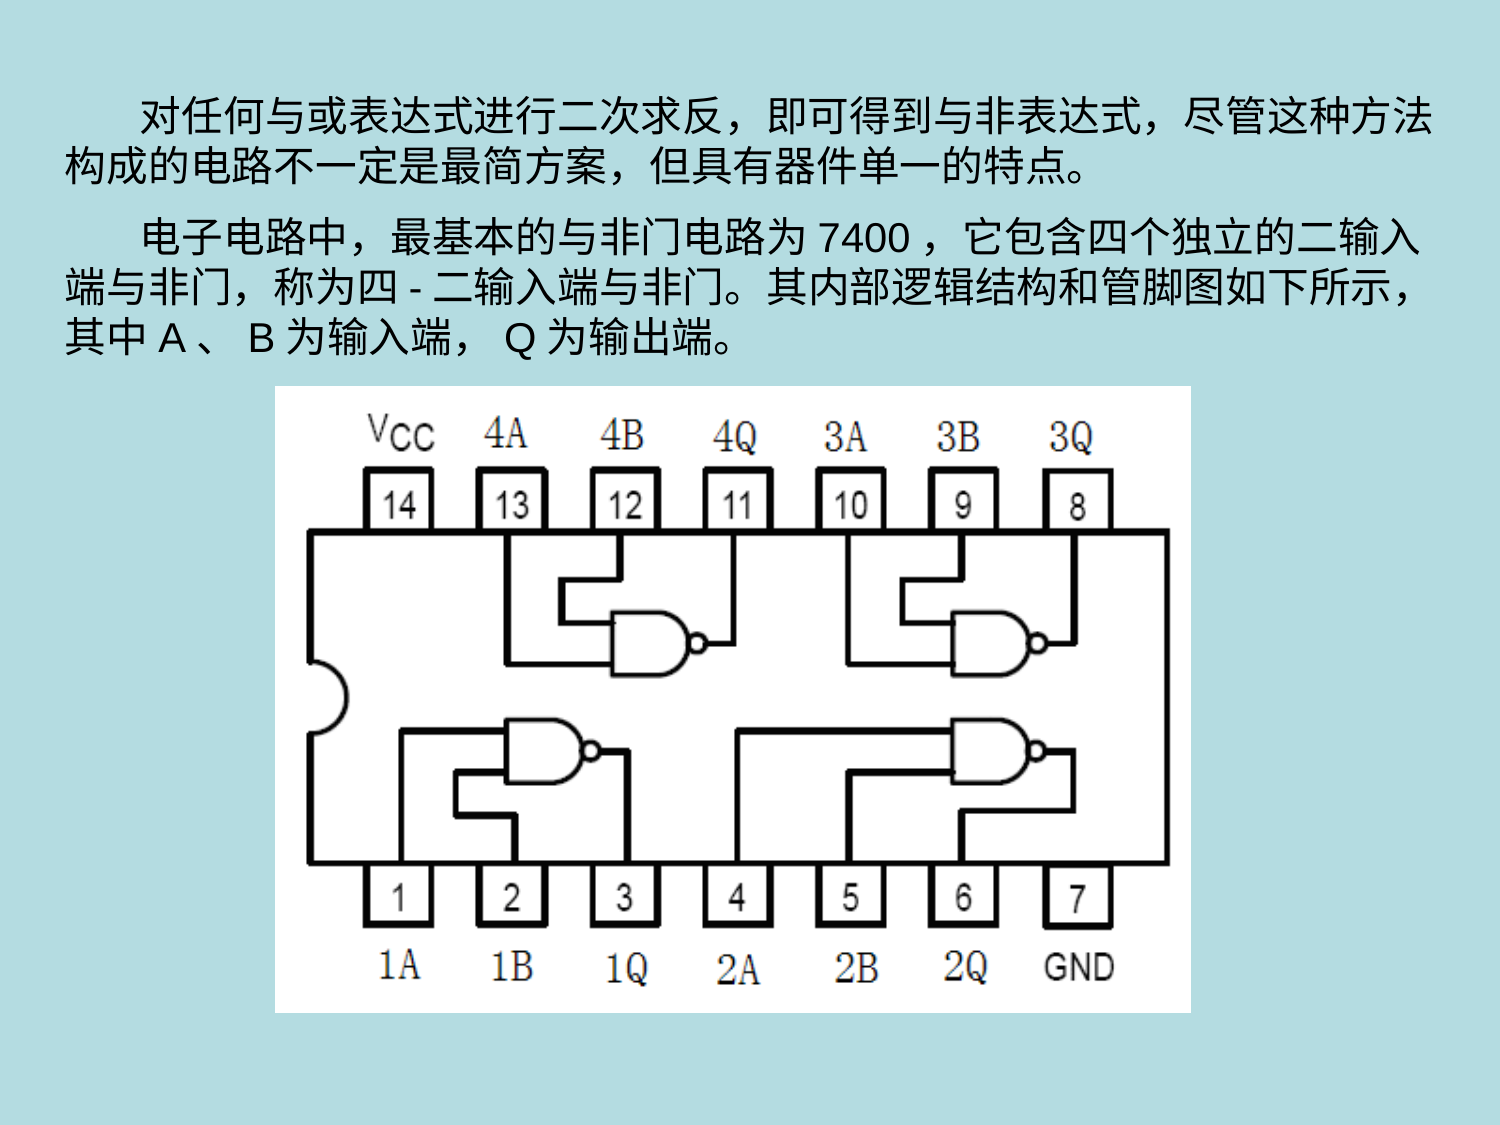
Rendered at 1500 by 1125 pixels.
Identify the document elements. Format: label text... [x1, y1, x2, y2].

picture [274, 386, 1191, 1013]
text_box 对任何与或表达式进行二次求反，即可得到与非表达式，尽管这种方法构成的电路不一定是最简方案，但具有器件单一的特点。 电子电路中，最基本的与非门电路为7400，它包含四个独立的二输入端与非门，称为四-二输入端与非门。其内部逻辑结构和管脚图如下所示，其中A、B为输入端，Q为输出端。 [50, 82, 1450, 368]
